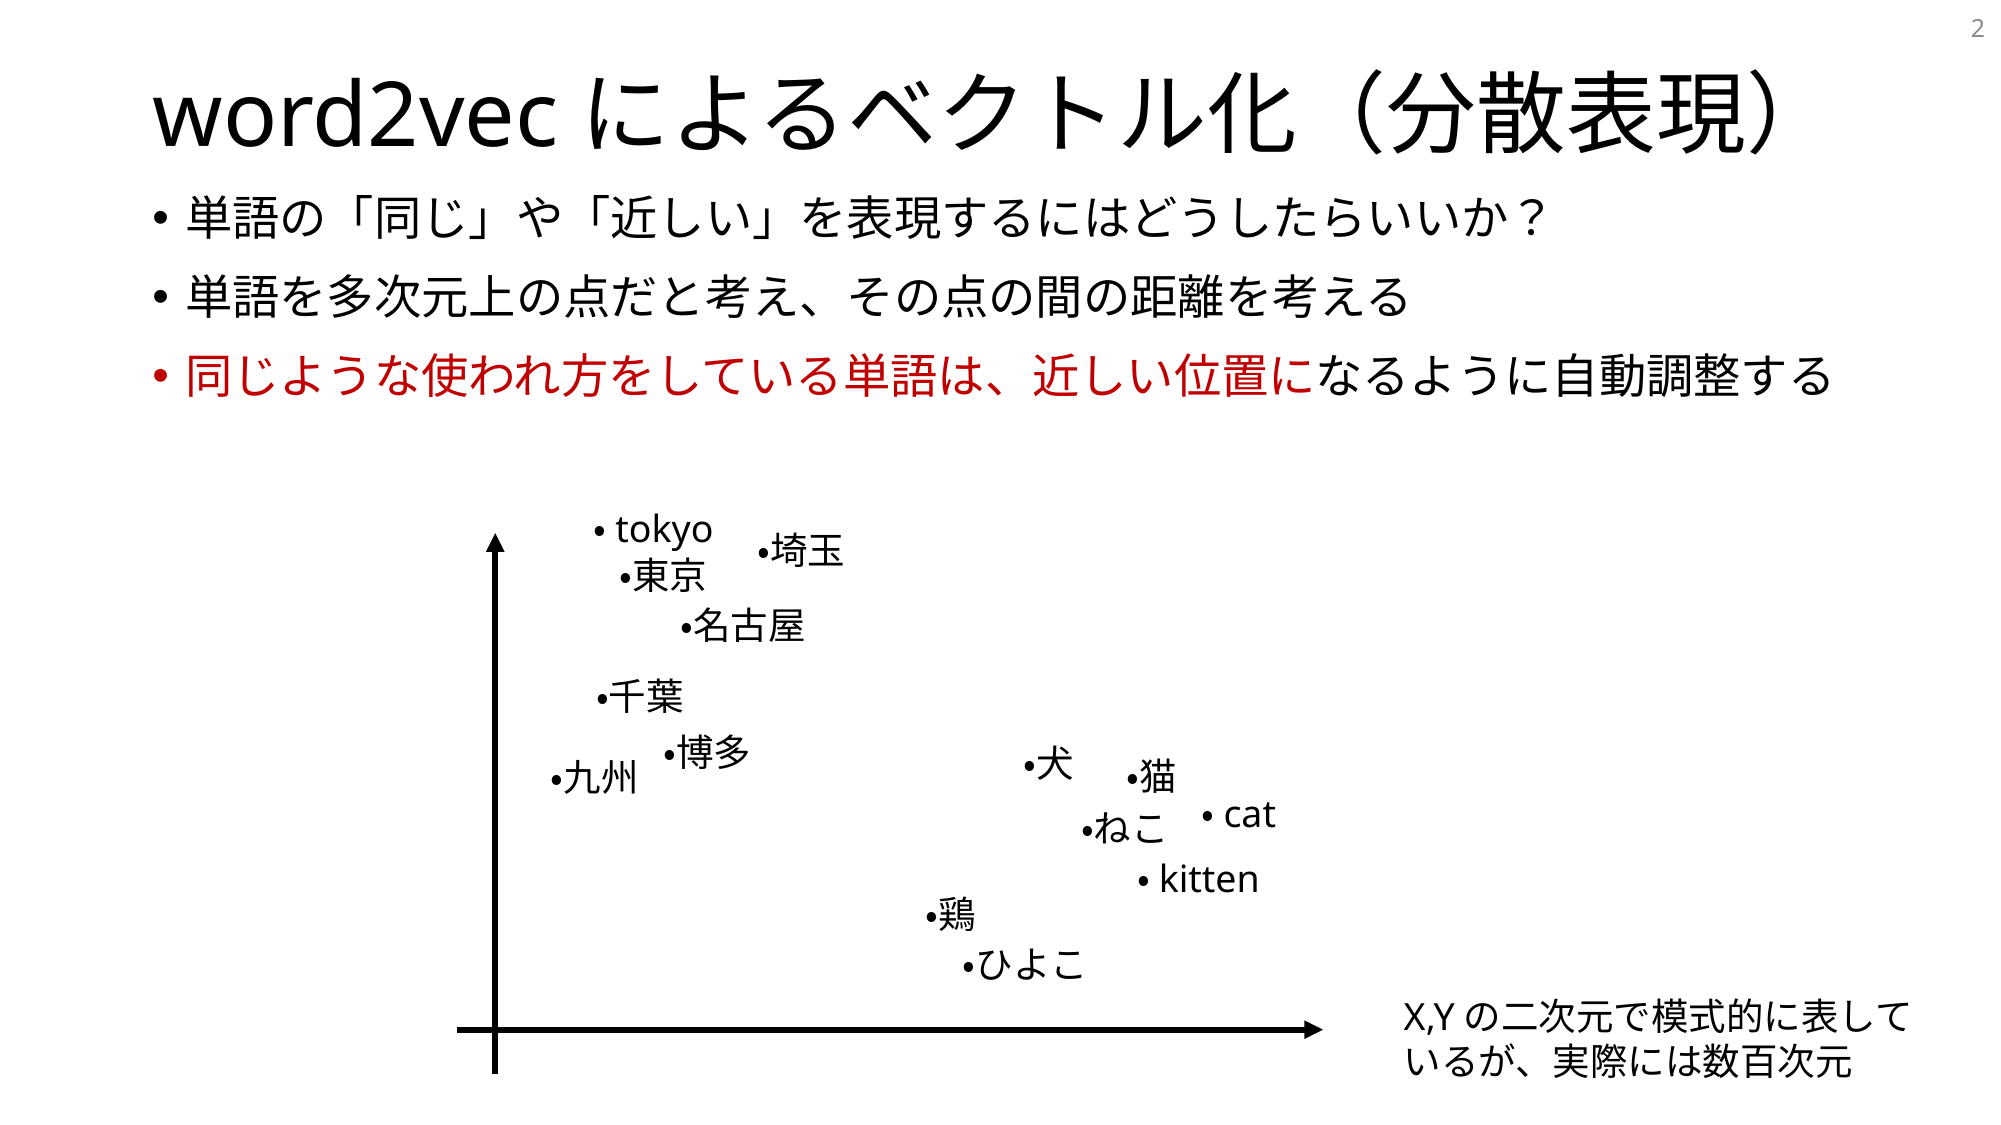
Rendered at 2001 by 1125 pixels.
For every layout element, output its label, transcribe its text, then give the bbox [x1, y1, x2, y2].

title word2vecによるベクトル化（分散表現） [137, 59, 1863, 175]
text_box X,Yの二次元で模式的に表しているが、実際には数百次元 [1388, 985, 1947, 1091]
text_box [456, 497, 1413, 1075]
list 単語の「同じ」や「近しい」を表現するにはどうしたらいいか？ 単語を多次元上の点だと考え、その点の間の距離を考える 同じような使われ方をしている単語は、近しい位置になるように自動調整する [137, 175, 1863, 475]
slide_number 2 [1550, 0, 2000, 60]
